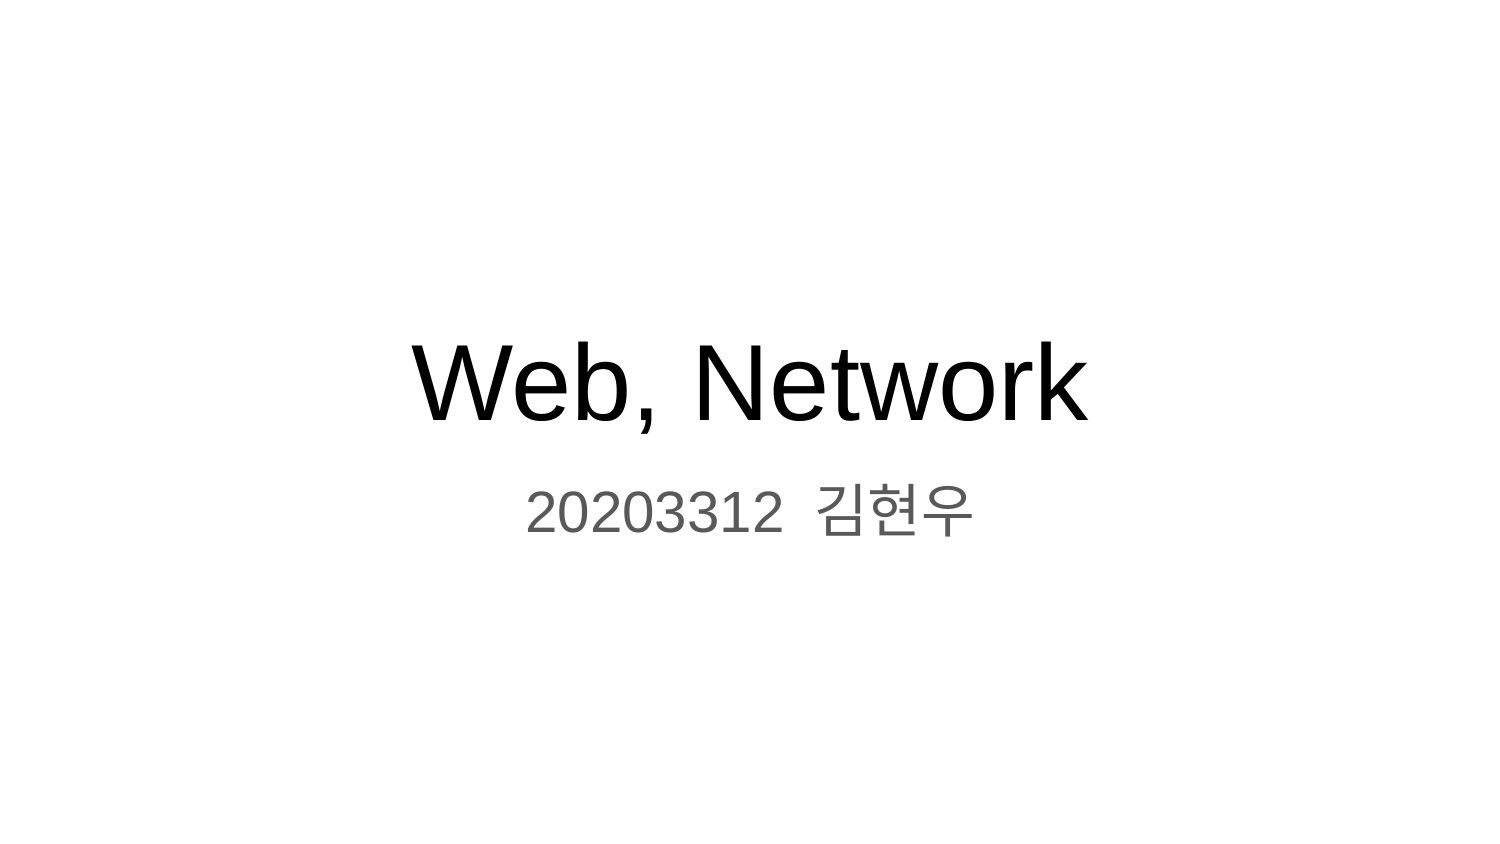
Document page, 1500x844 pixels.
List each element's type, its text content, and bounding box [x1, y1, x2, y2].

subtitle 20203312 김현우 [51, 464, 1449, 595]
title Web, Network [51, 122, 1449, 459]
